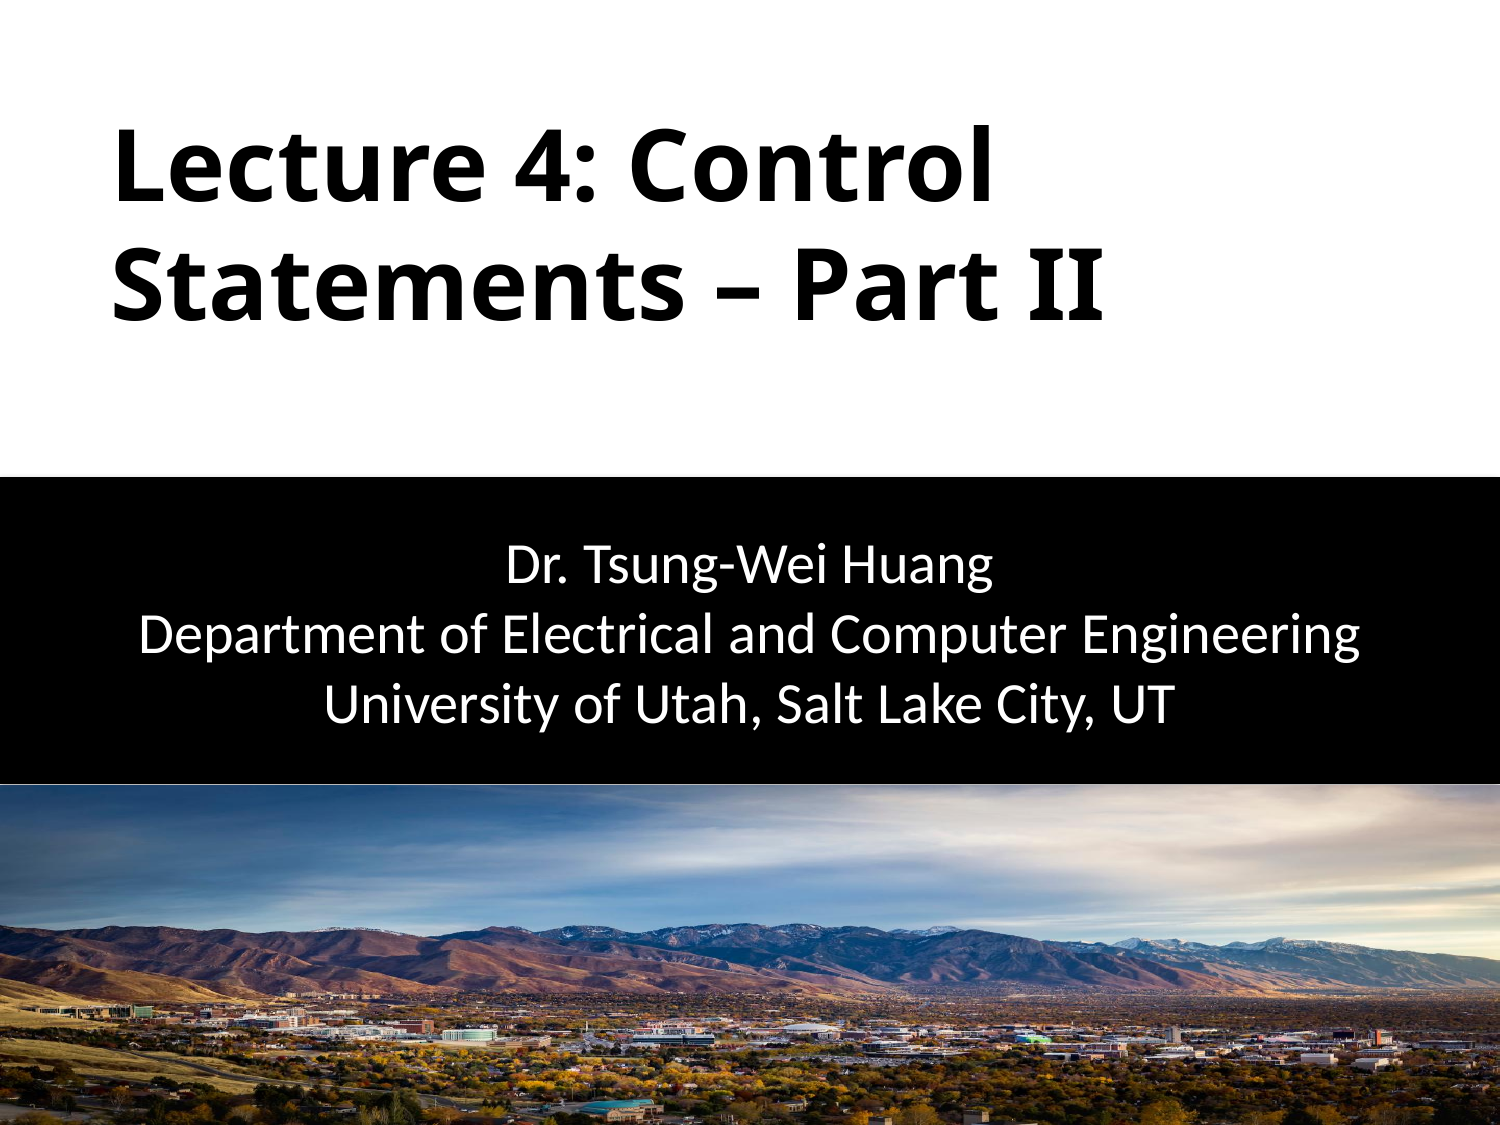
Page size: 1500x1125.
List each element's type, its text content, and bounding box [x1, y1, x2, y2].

picture [0, 785, 1500, 1125]
text_box Dr. Tsung-Wei Huang Department of Electrical and Computer Engineering University of Utah, Salt Lake City, UT [0, 477, 1500, 784]
title Lecture 4: Control Statements – Part II [95, 93, 1405, 458]
